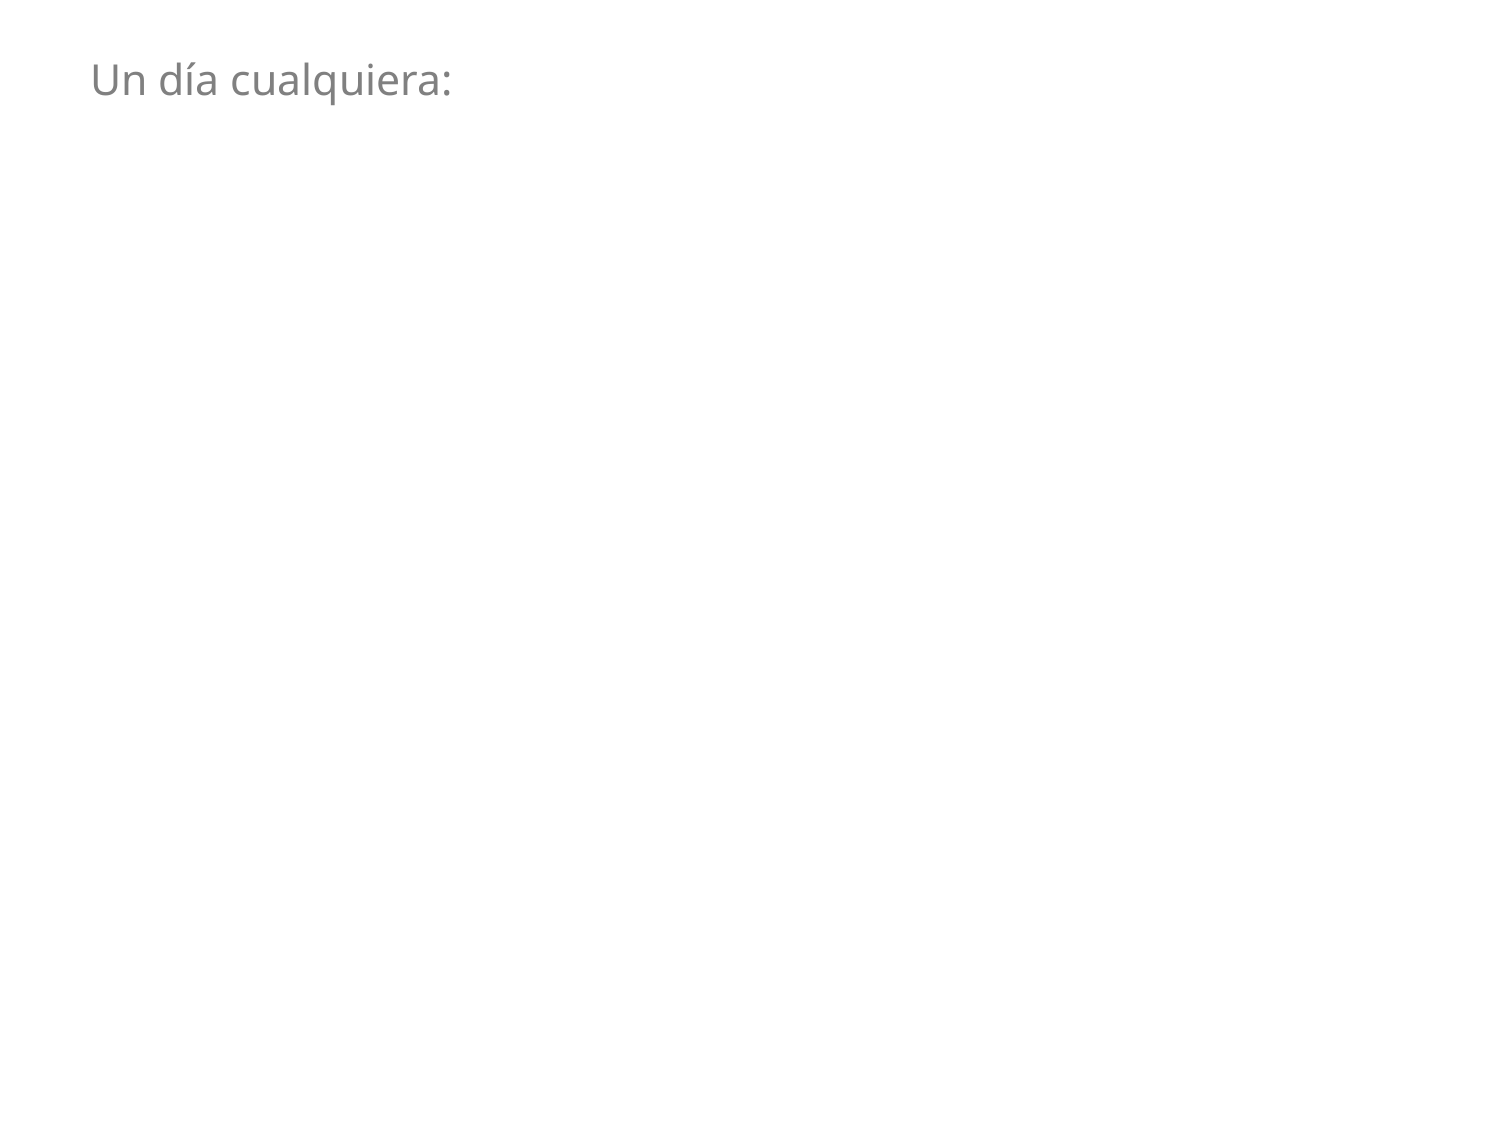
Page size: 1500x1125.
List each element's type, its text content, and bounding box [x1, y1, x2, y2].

title Un día cualquiera: [75, 45, 1425, 163]
